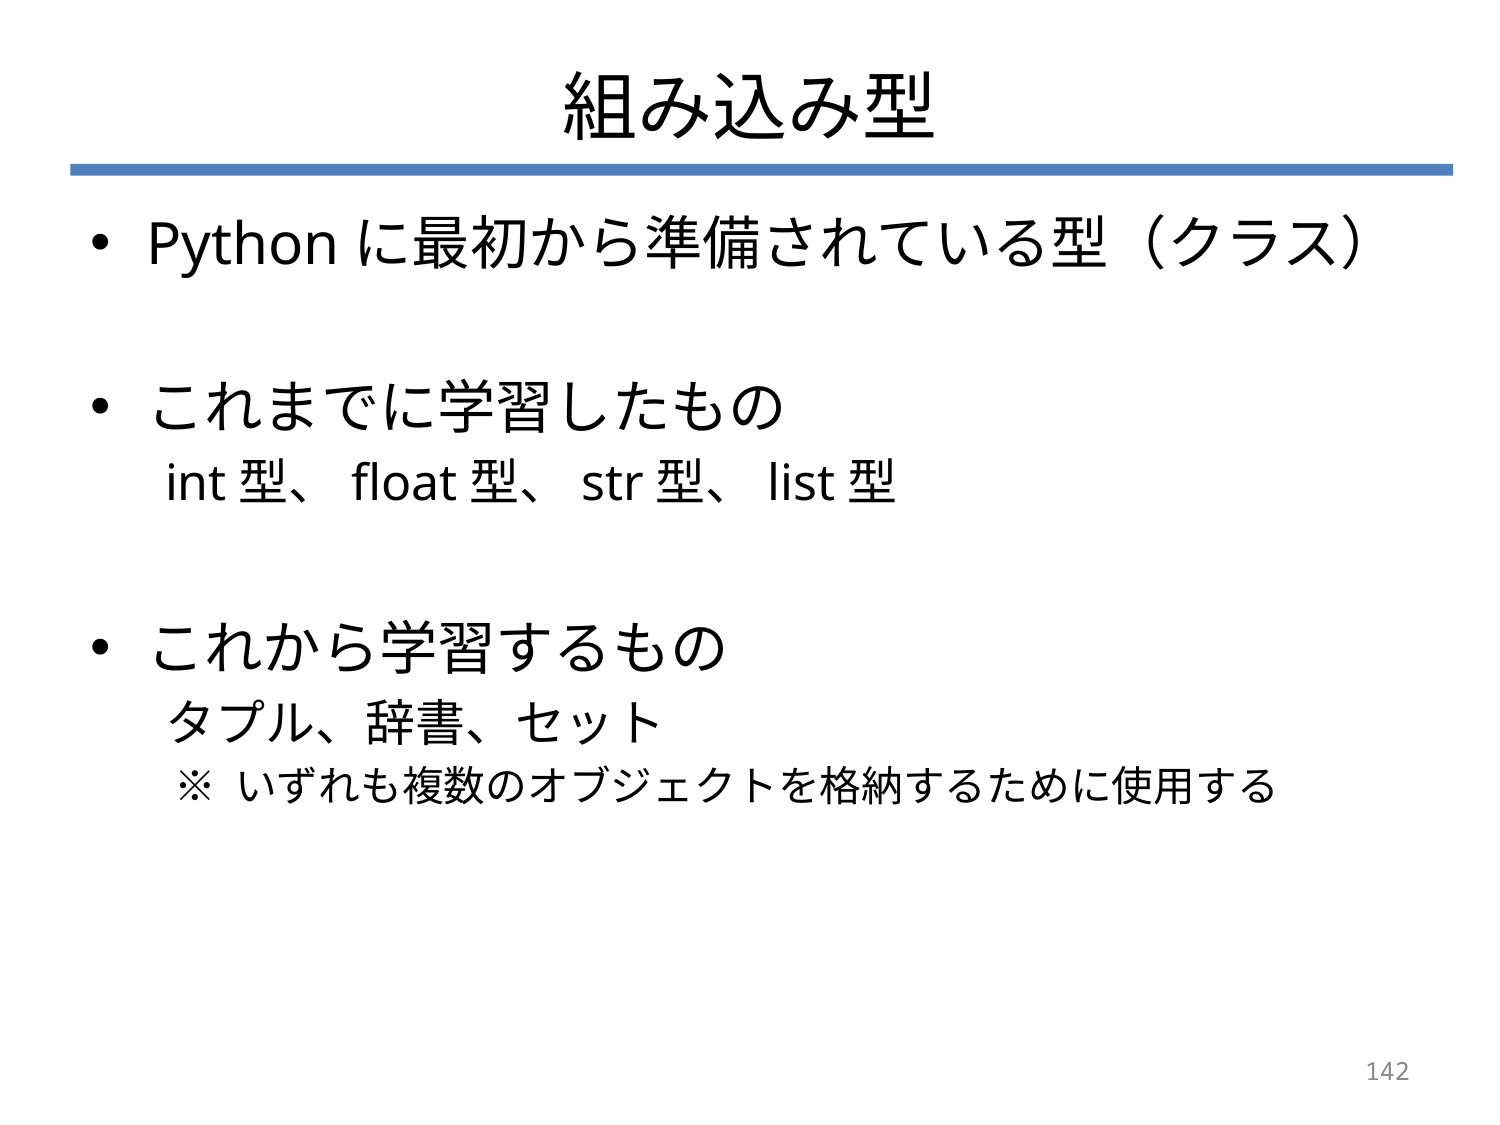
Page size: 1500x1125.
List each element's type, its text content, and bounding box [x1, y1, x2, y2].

list Pythonに最初から準備されている型（クラス） これまでに学習したもの int型、float型、str型、list型 これから学習するもの タプル、辞書、セット ※ いずれも複数のオブジェクトを格納するために使用する [75, 199, 1425, 1020]
title 組み込み型 [75, 45, 1425, 164]
slide_number 142 [1074, 1042, 1425, 1103]
